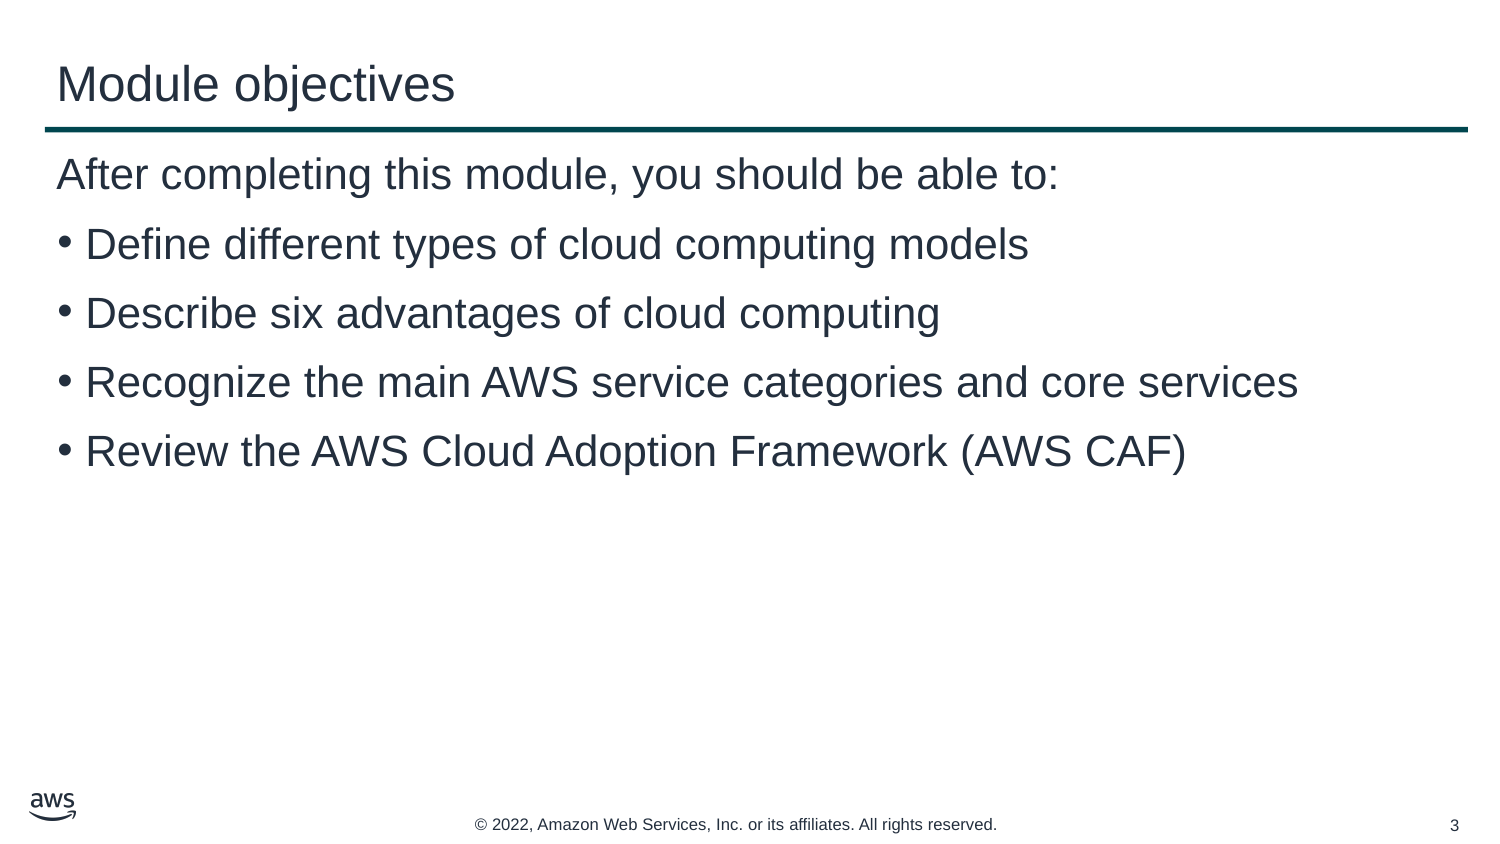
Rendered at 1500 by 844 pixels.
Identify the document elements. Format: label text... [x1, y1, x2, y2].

title Module objectives [45, 36, 1469, 127]
slide_number ‹#› [1411, 808, 1471, 841]
picture [29, 793, 76, 821]
list After completing this module, you should be able to: Define different types of cloud computing models Describe six advantages of cloud computing Recognize the main AWS service categories and core services Review the AWS Cloud Adoption Framework (AWS CAF) [45, 140, 1471, 792]
